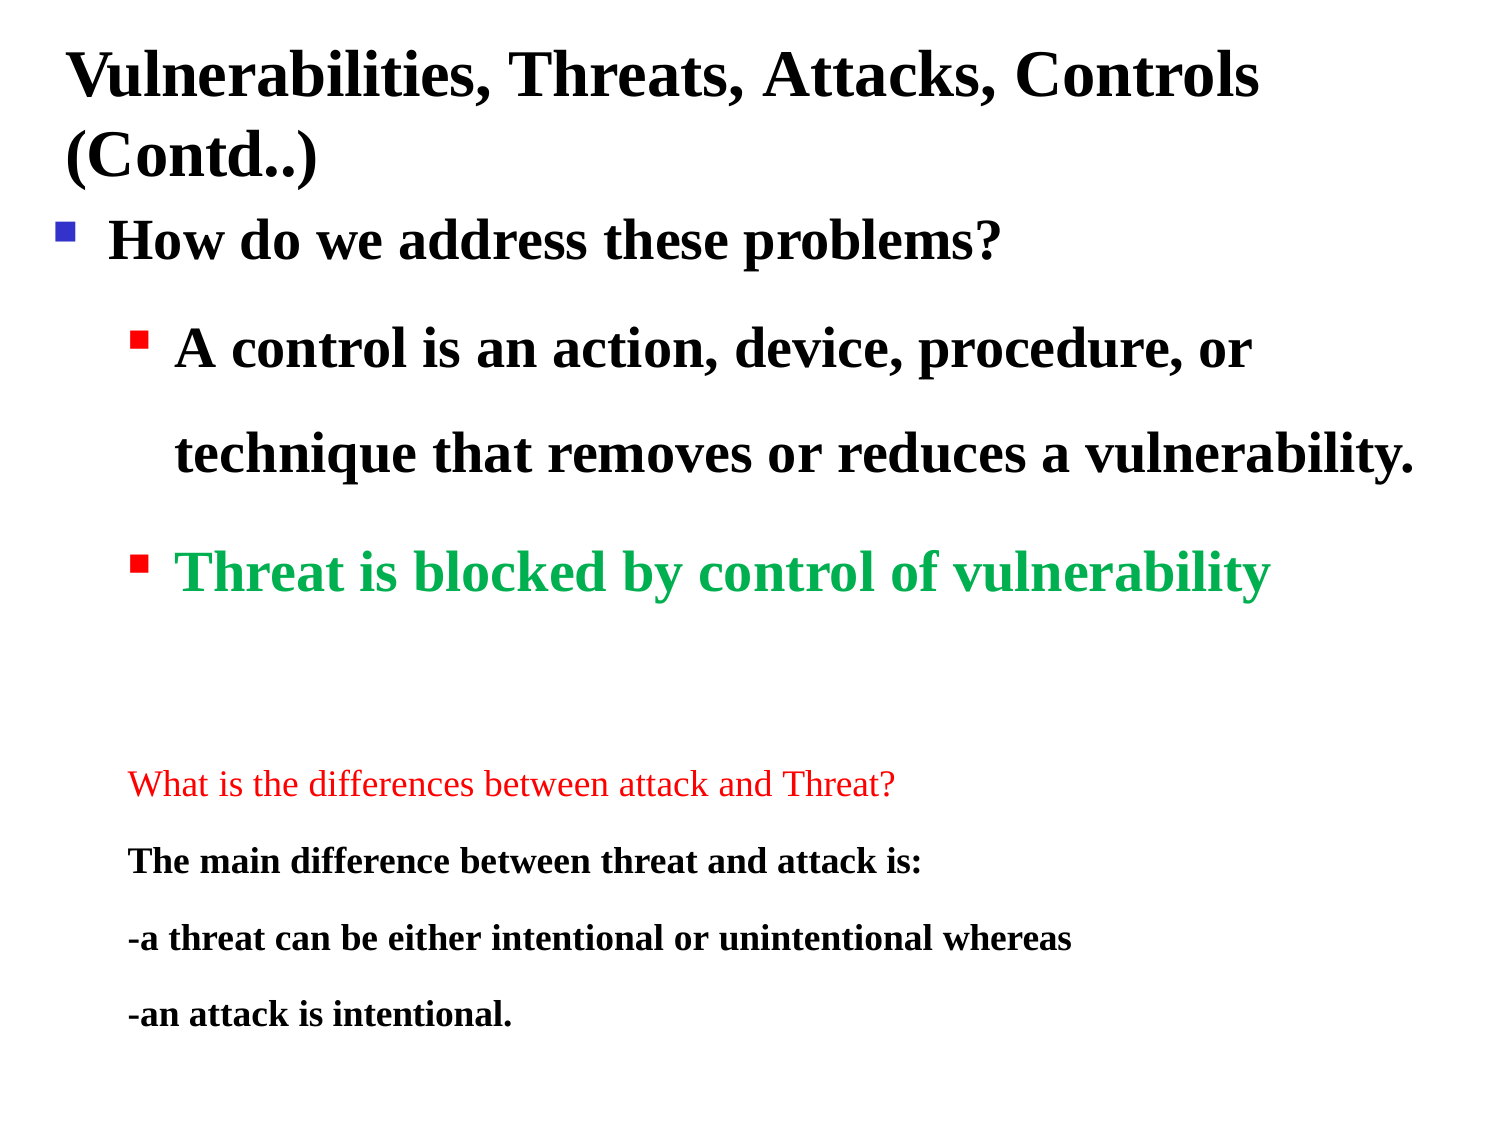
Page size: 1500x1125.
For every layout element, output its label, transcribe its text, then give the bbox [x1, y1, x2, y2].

text_box How do we address these problems? A control is an action, device, procedure, or technique that removes or reduces a vulnerability. Threat is blocked by control of vulnerability [50, 160, 1420, 604]
text_box What is the differences between attack and Threat? The main difference between threat and attack is: -a threat can be either intentional or unintentional whereas -an attack is intentional. [125, 757, 1076, 1034]
title Vulnerabilities, Threats, Attacks, Controls (Contd..) [62, 28, 1266, 160]
